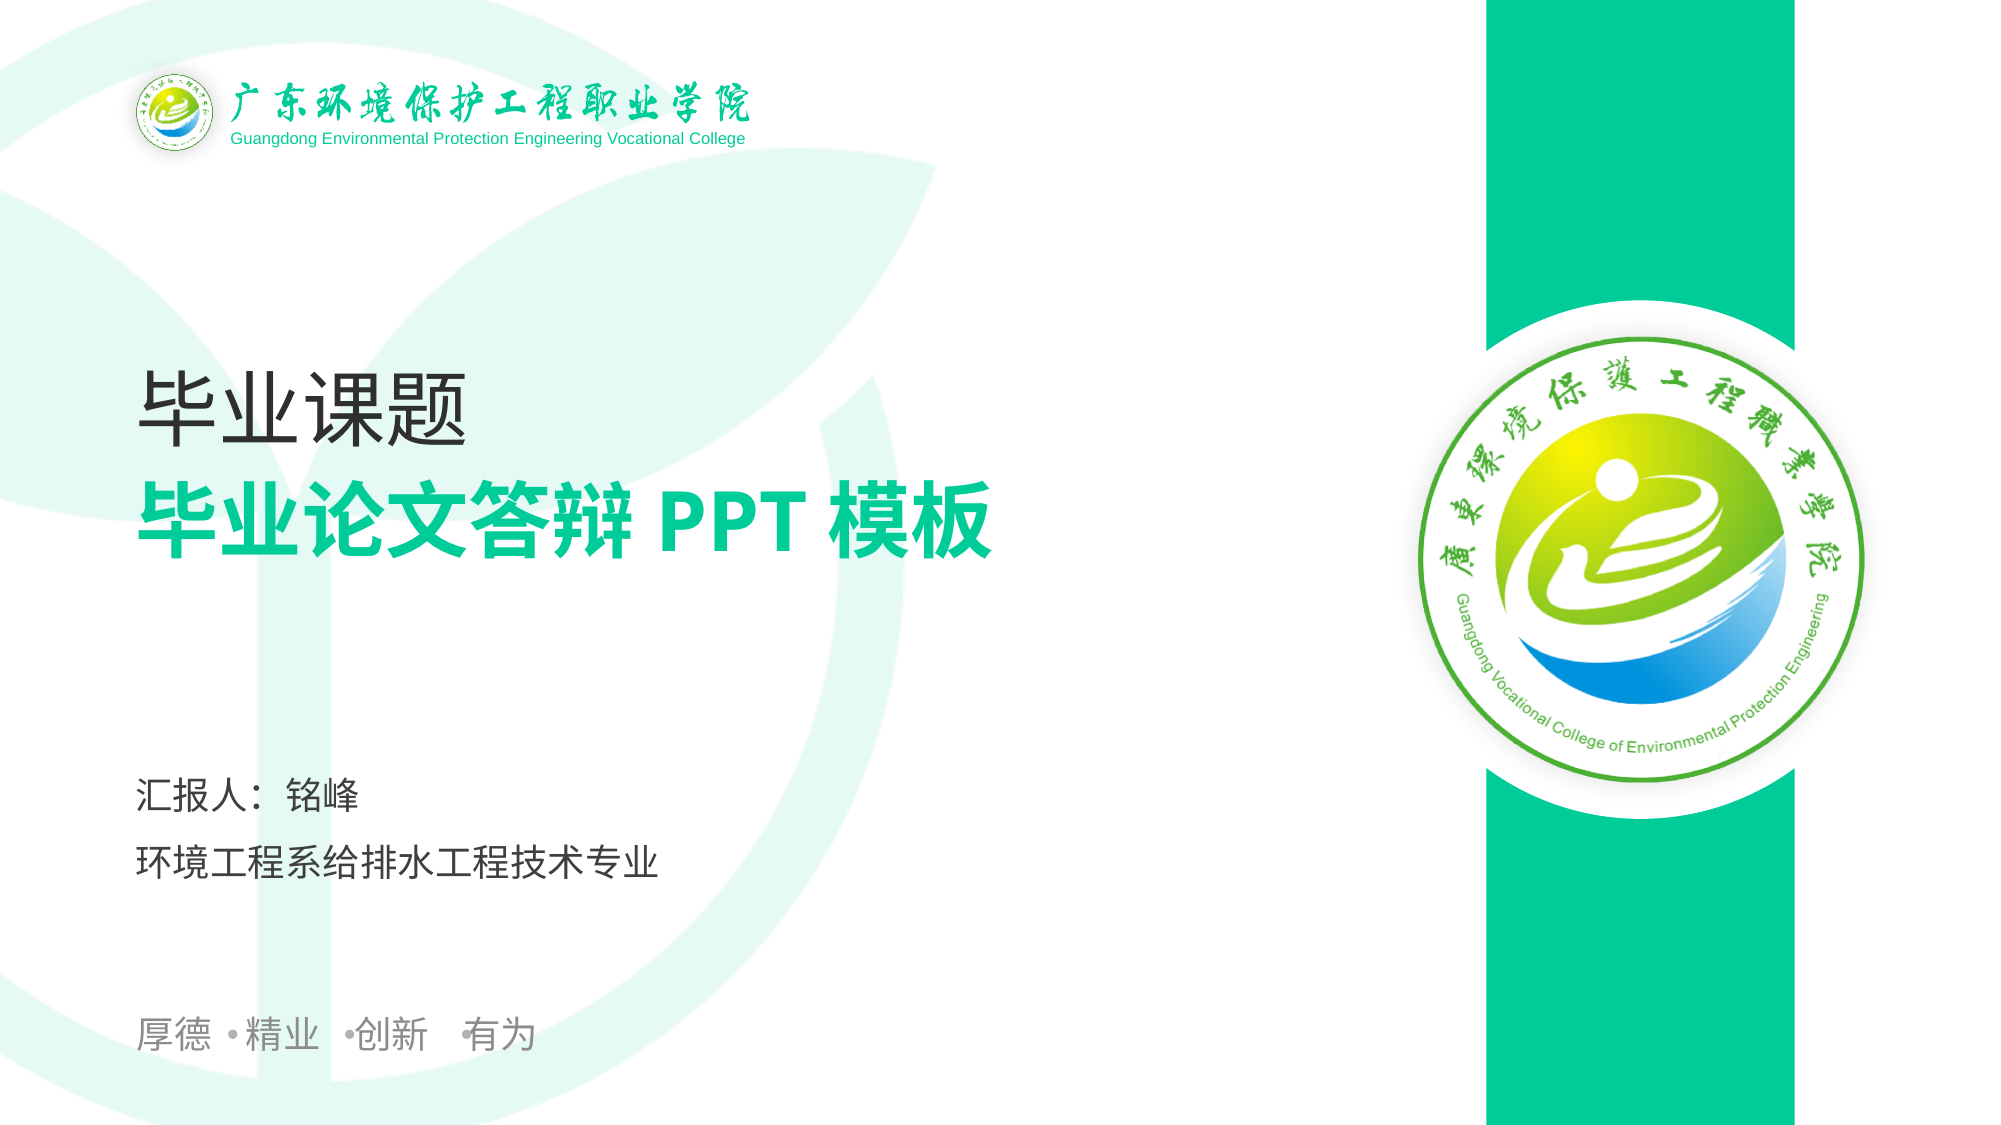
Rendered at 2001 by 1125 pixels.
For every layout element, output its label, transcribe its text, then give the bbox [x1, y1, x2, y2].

list 环境工程系给排水工程技术专业 [135, 831, 747, 897]
picture [133, 73, 216, 152]
list 汇报人：铭峰 [135, 764, 747, 829]
list 毕业论文答辩PPT模板 [135, 461, 1162, 578]
picture [1400, 329, 1882, 790]
list 毕业课题 [135, 349, 1011, 466]
